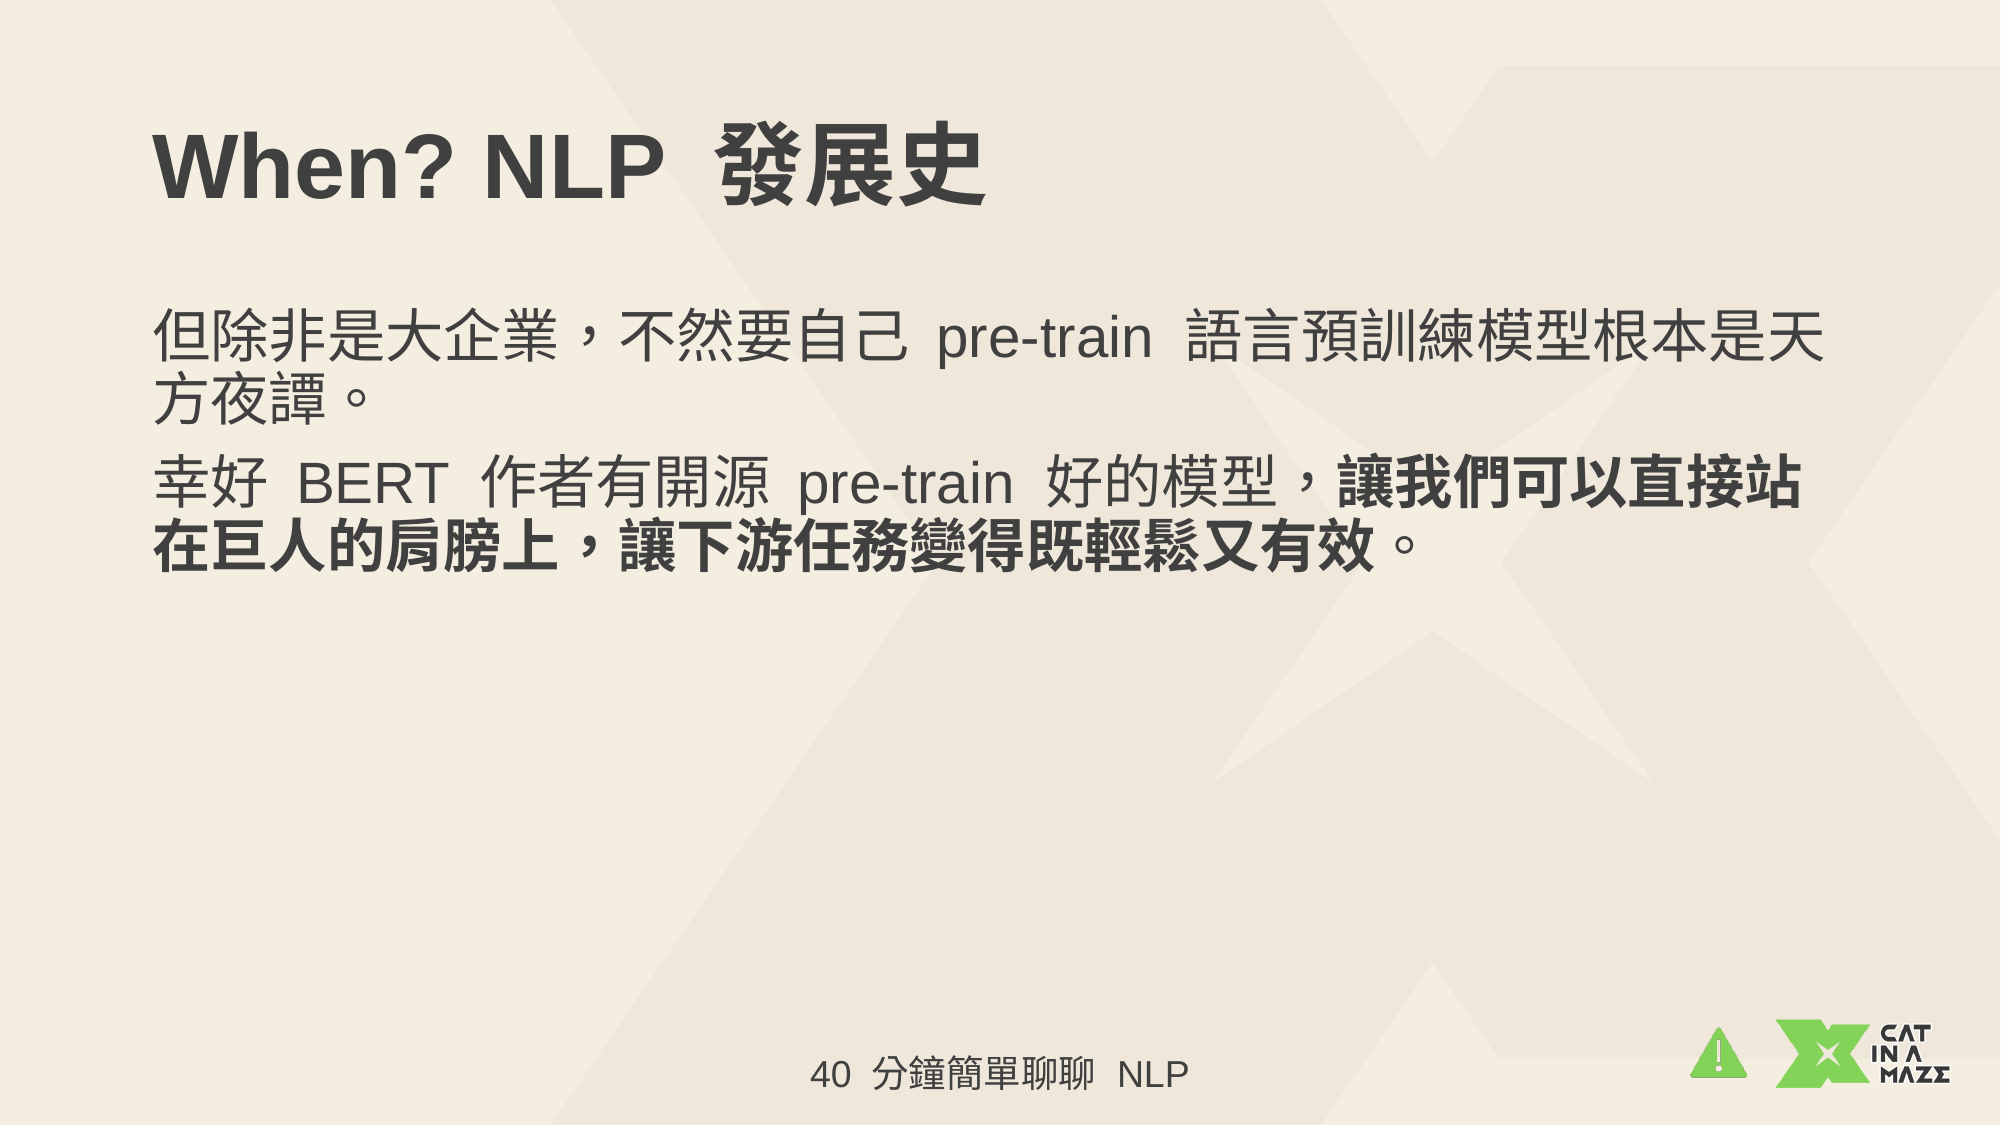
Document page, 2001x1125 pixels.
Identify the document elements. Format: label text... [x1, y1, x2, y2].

picture [0, 0, 2001, 1125]
title When? NLP 發展史 [137, 59, 1863, 278]
footer 40 分鐘簡單聊聊 NLP [662, 1042, 1338, 1103]
list 但除非是大企業，不然要自己 pre-train 語言預訓練模型根本是天方夜譚。 幸好 BERT 作者有開源 pre-train 好的模型，讓我們可以直接站在巨人的肩膀上，讓下游任務變得既輕鬆又有效。 [137, 299, 1863, 1014]
